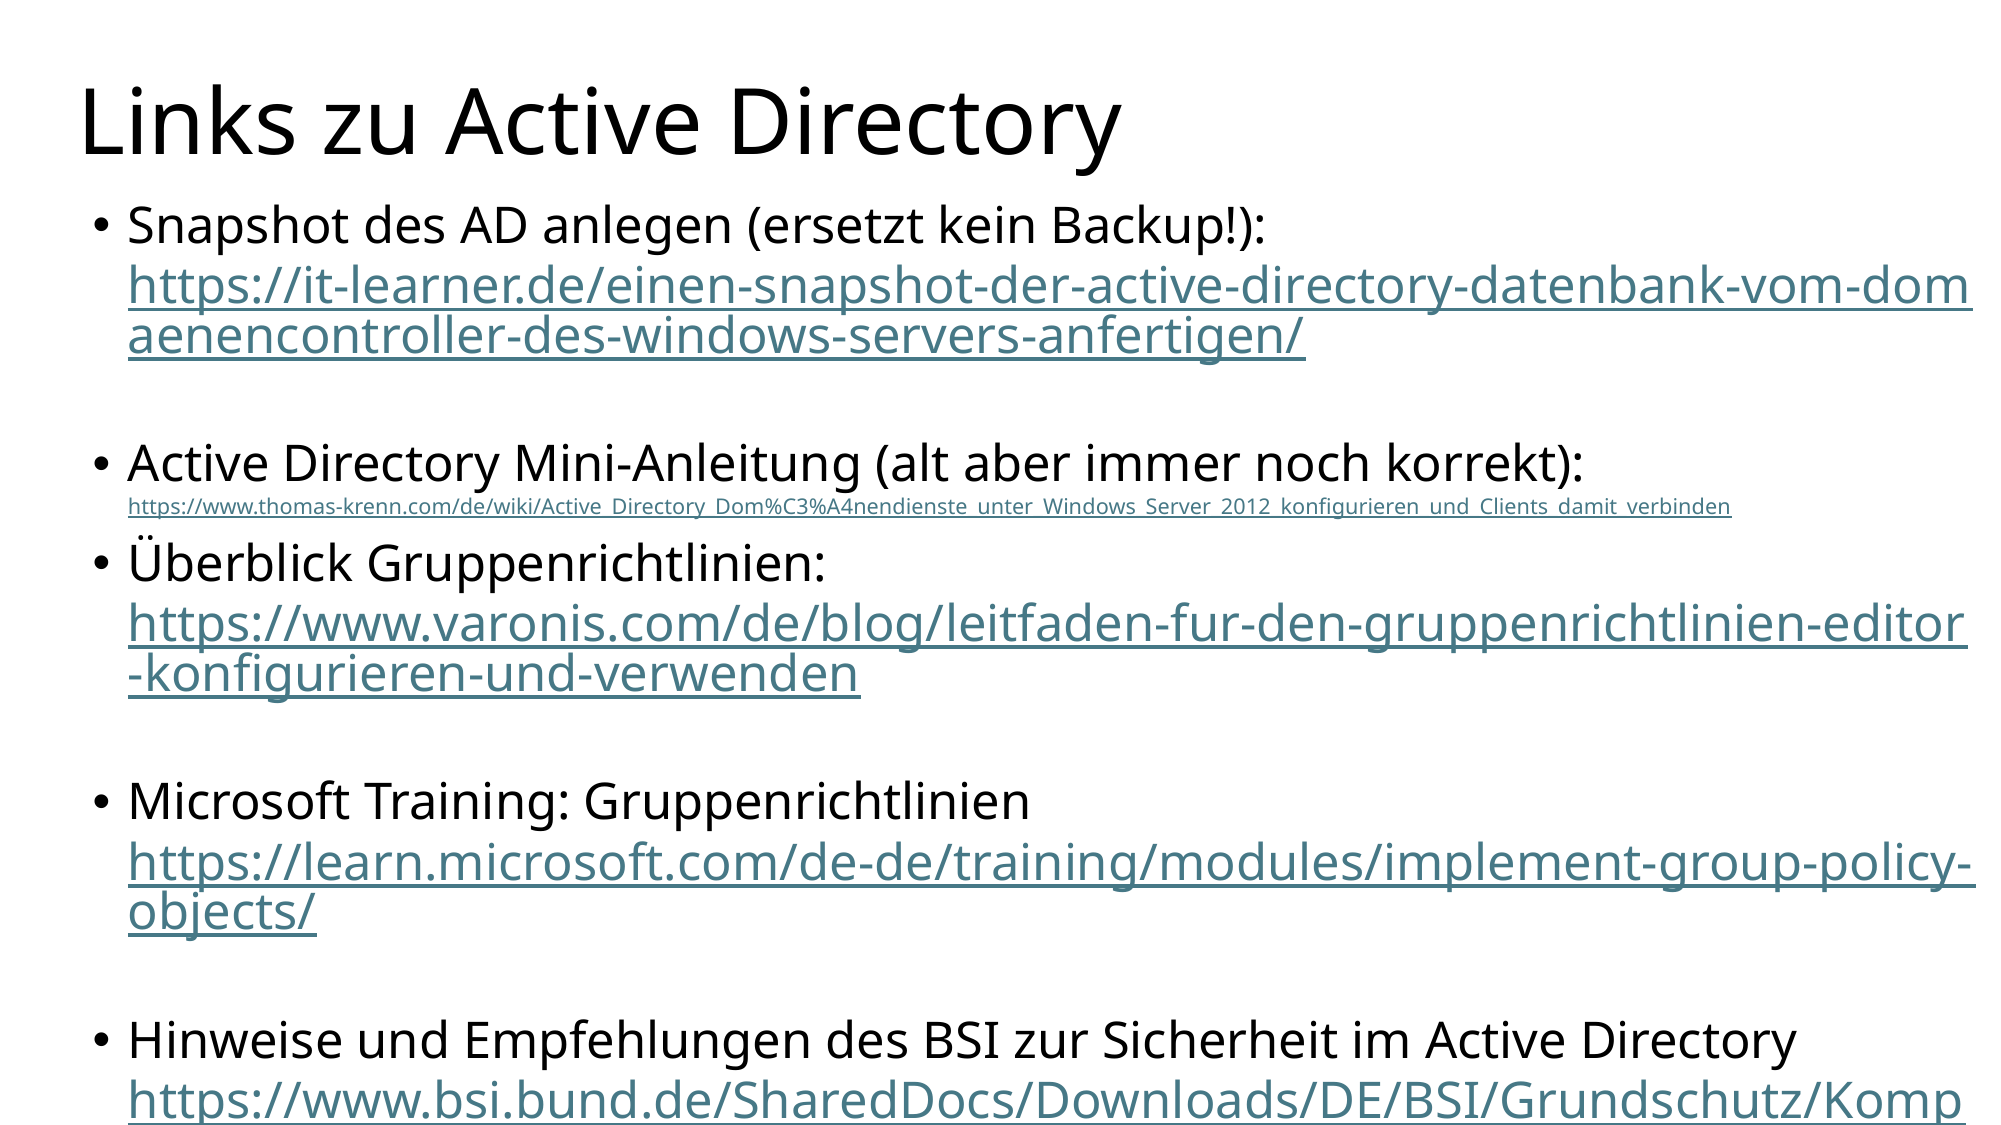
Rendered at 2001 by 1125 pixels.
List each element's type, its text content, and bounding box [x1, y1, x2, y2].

title Links zu Active Directory [62, 16, 1756, 234]
list Snapshot des AD anlegen (ersetzt kein Backup!): https://it-learner.de/einen-snapshot-der-active-directory-datenbank-vom-domaenencontroller-des-windows-servers-anfertigen/ Active Directory Mini-Anleitung (alt aber immer noch korrekt): https://www.thomas-krenn.com/de/wiki/Active_Directory_Dom%C3%A4nendienste_unter_Windows_Server_2012_konfigurieren_und_Clients_damit_verbinden Überblick Gruppenrichtlinien: https://www.varonis.com/de/blog/leitfaden-fur-den-gruppenrichtlinien-editor-konfigurieren-und-verwenden Microsoft Training: Gruppenrichtlinien https://learn.microsoft.com/de-de/training/modules/implement-group-policy-objects/ Hinweise und Empfehlungen des BSI zur Sicherheit im Active Directory https://www.bsi.bund.de/SharedDocs/Downloads/DE/BSI/Grundschutz/Kompendium_Einzel_PDFs_2021/06_APP_Anwendungen/APP_2_2_Active_Directory_Edition_2021.pdf [77, 192, 1990, 1109]
